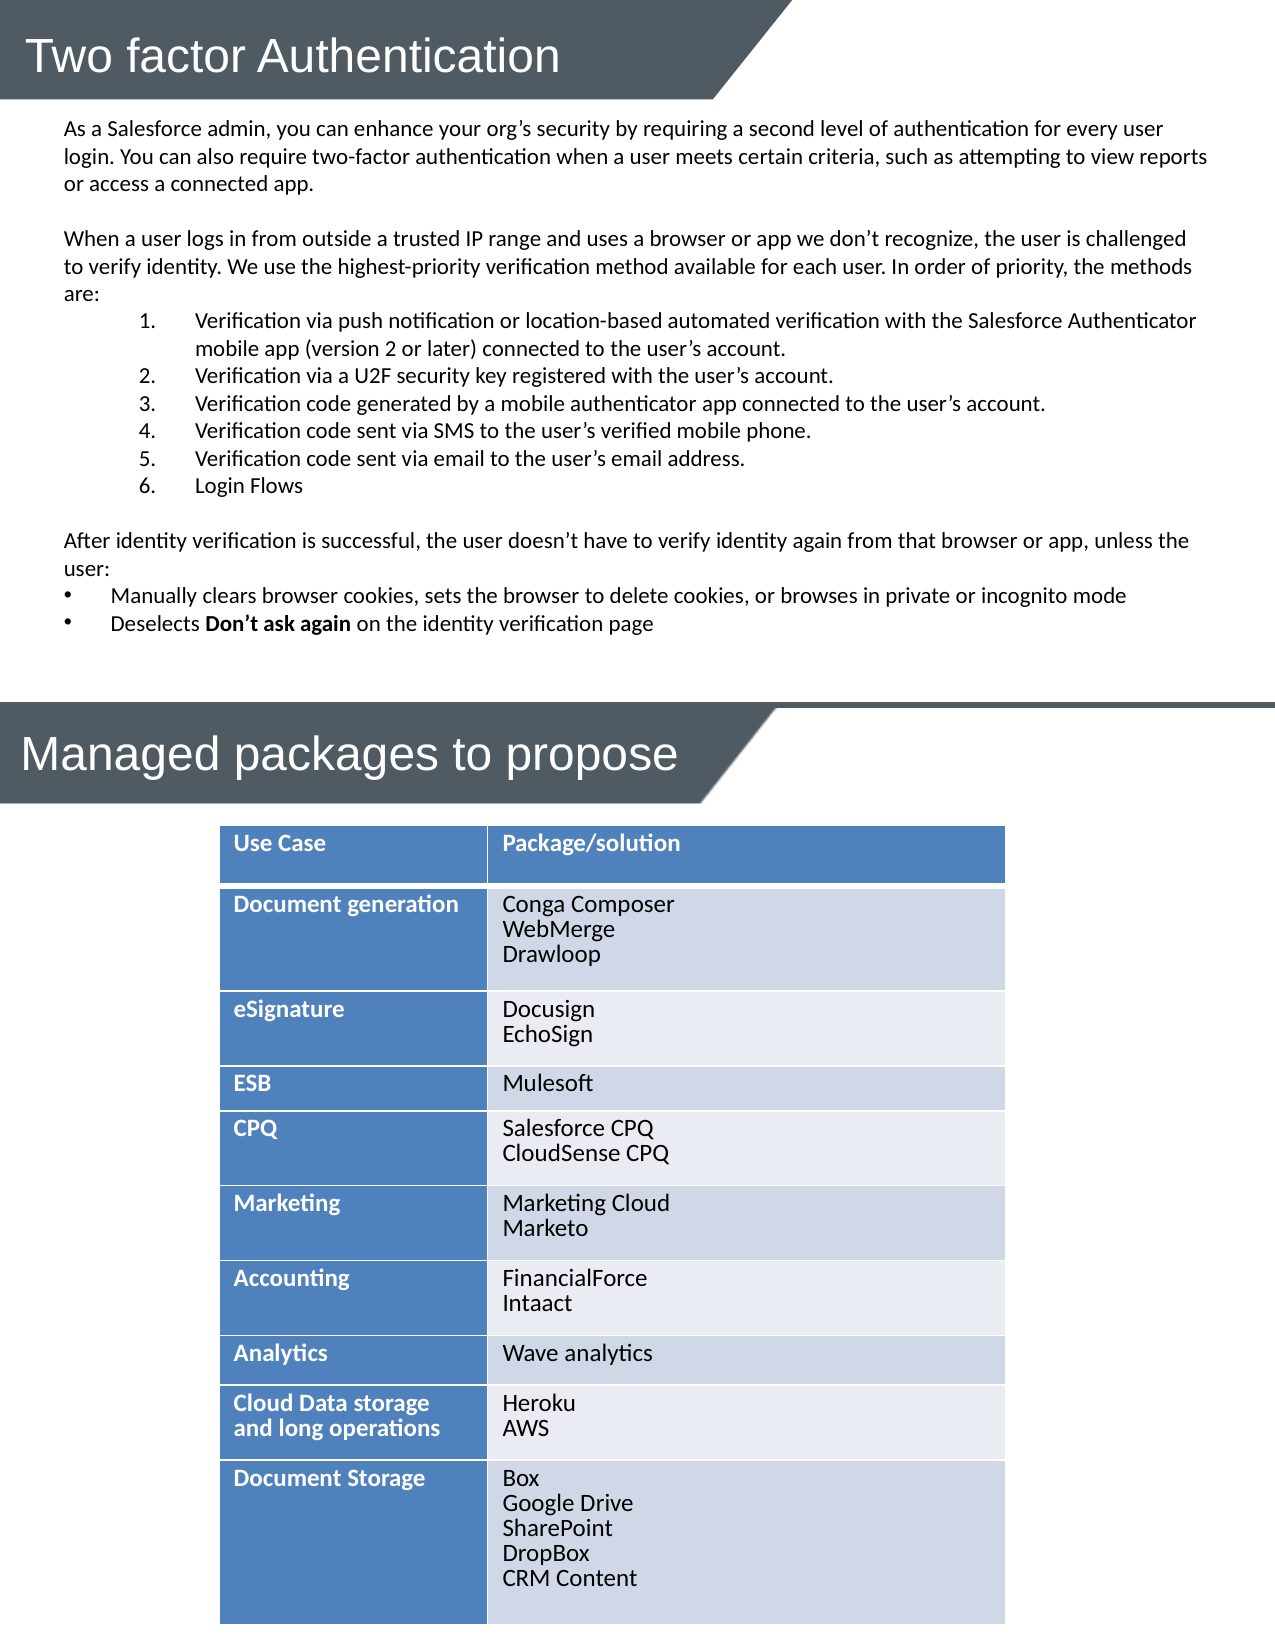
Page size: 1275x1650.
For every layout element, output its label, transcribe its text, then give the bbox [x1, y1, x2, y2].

table_cell Cloud Data storage and long operations [220, 1386, 487, 1459]
table_cell Marketing Cloud Marketo [488, 1186, 1005, 1260]
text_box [0, 704, 1275, 813]
table_cell CPQ [220, 1112, 487, 1185]
table_cell Mulesoft [488, 1067, 1005, 1110]
table_cell Salesforce CPQ CloudSense CPQ [488, 1112, 1005, 1185]
table_cell Marketing [220, 1186, 487, 1260]
table_cell Docusign EchoSign [488, 992, 1005, 1065]
table_cell Document Storage [220, 1461, 487, 1624]
table_cell ESB [220, 1067, 487, 1110]
table_cell Wave analytics [488, 1336, 1005, 1384]
list As a Salesforce admin, you can enhance your org’s security by requiring a second level of authentication for every user login. You can also require two-factor authentication when a user meets certain criteria, such as attempting to view reports or access a connected app. When a user logs in from outside a trusted IP range and uses a browser or app we don’t recognize, the user is challenged to verify identity. We use the highest-priority verification method available for each user. In order of priority, the methods are: Verification via push notification or location-based automated verification with the Salesforce Authenticator mobile app (version 2 or later) connected to the user’s account. Verification via a U2F security key registered with the user’s account. Verification code generated by a mobile authenticator app connected to the user’s account. Verification code sent via SMS to the user’s verified mobile phone. Verification code sent via email to the user’s email address. Login Flows After identity verification is successful, the user doesn’t have to verify identity again from that browser or app, unless the user: Manually clears browser cookies, sets the browser to delete cookies, or browses in private or incognito mode Deselects Don’t ask again on the identity verification page [63, 113, 1213, 670]
table_header Package/solution [488, 826, 1005, 883]
table_cell eSignature [220, 992, 487, 1065]
table_cell Box Google Drive SharePoint DropBox CRM Content [488, 1461, 1005, 1624]
table_cell Document generation [220, 889, 487, 990]
table_header Use Case [220, 826, 487, 883]
table_cell FinancialForce Intaact [488, 1261, 1005, 1335]
table_cell Conga Composer WebMerge Drawloop [488, 889, 1005, 990]
title Two factor Authentication [24, 24, 613, 83]
table_cell Analytics [220, 1336, 487, 1384]
table_cell Heroku AWS [488, 1386, 1005, 1459]
table_cell Accounting [220, 1261, 487, 1335]
